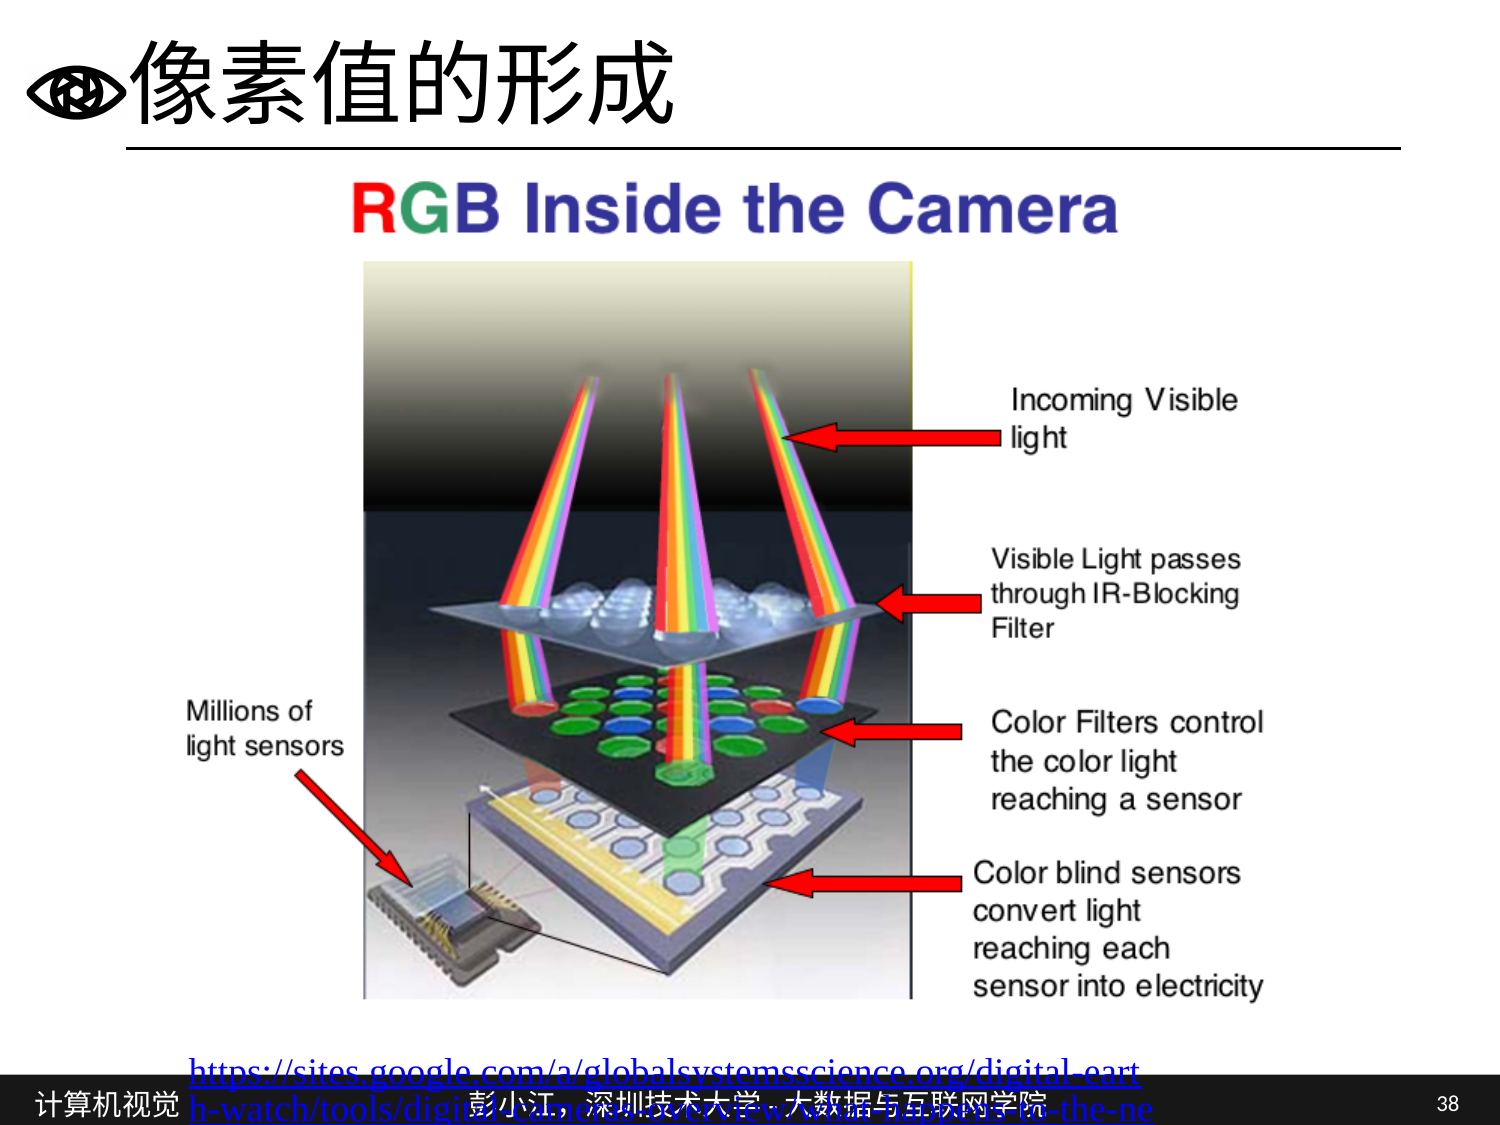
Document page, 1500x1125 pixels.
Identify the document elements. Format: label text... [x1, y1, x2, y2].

picture [174, 174, 1274, 1010]
title 像素值的形成 [112, 0, 1388, 163]
text_box https://sites.google.com/a/globalsystemsscience.org/digital-earth-watch/tools/digital-cameras-overview/what-happens-to-the-near-infared-entering-the-camera [182, 1046, 1163, 1106]
